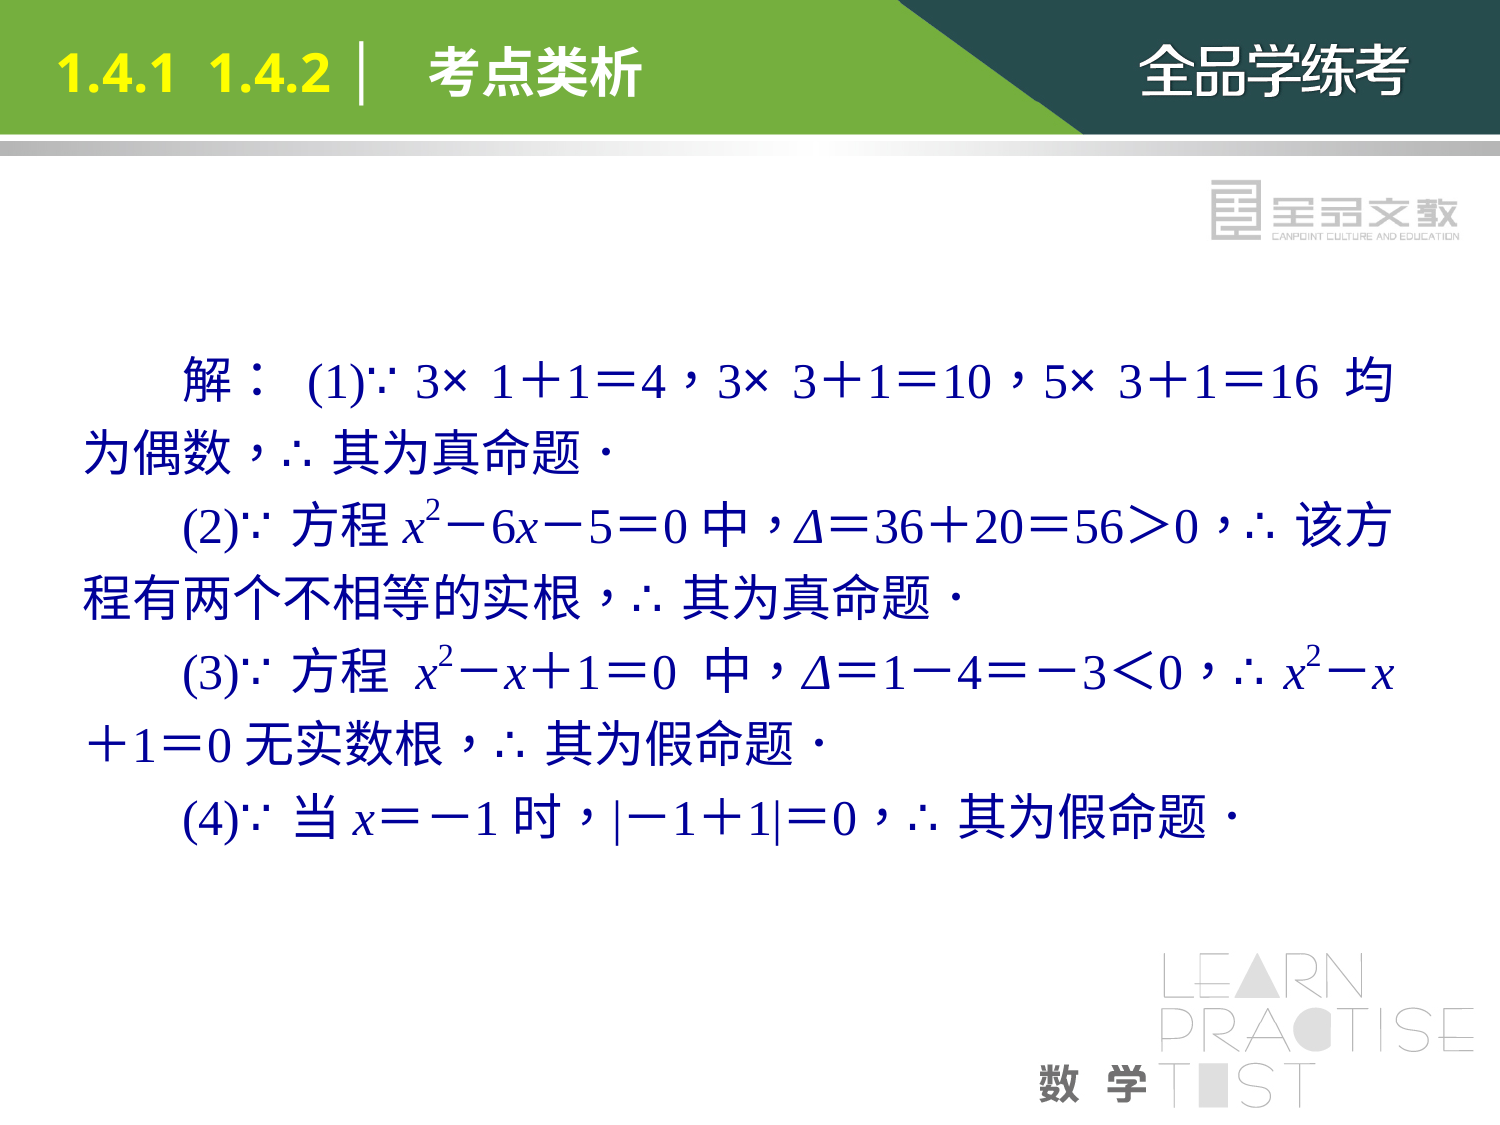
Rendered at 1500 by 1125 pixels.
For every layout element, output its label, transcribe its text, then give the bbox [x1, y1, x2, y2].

picture [0, 0, 1500, 1125]
text_box 1.4.1 1.4.2 │ 考点类析 [41, 30, 1057, 111]
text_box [81, 339, 1396, 959]
